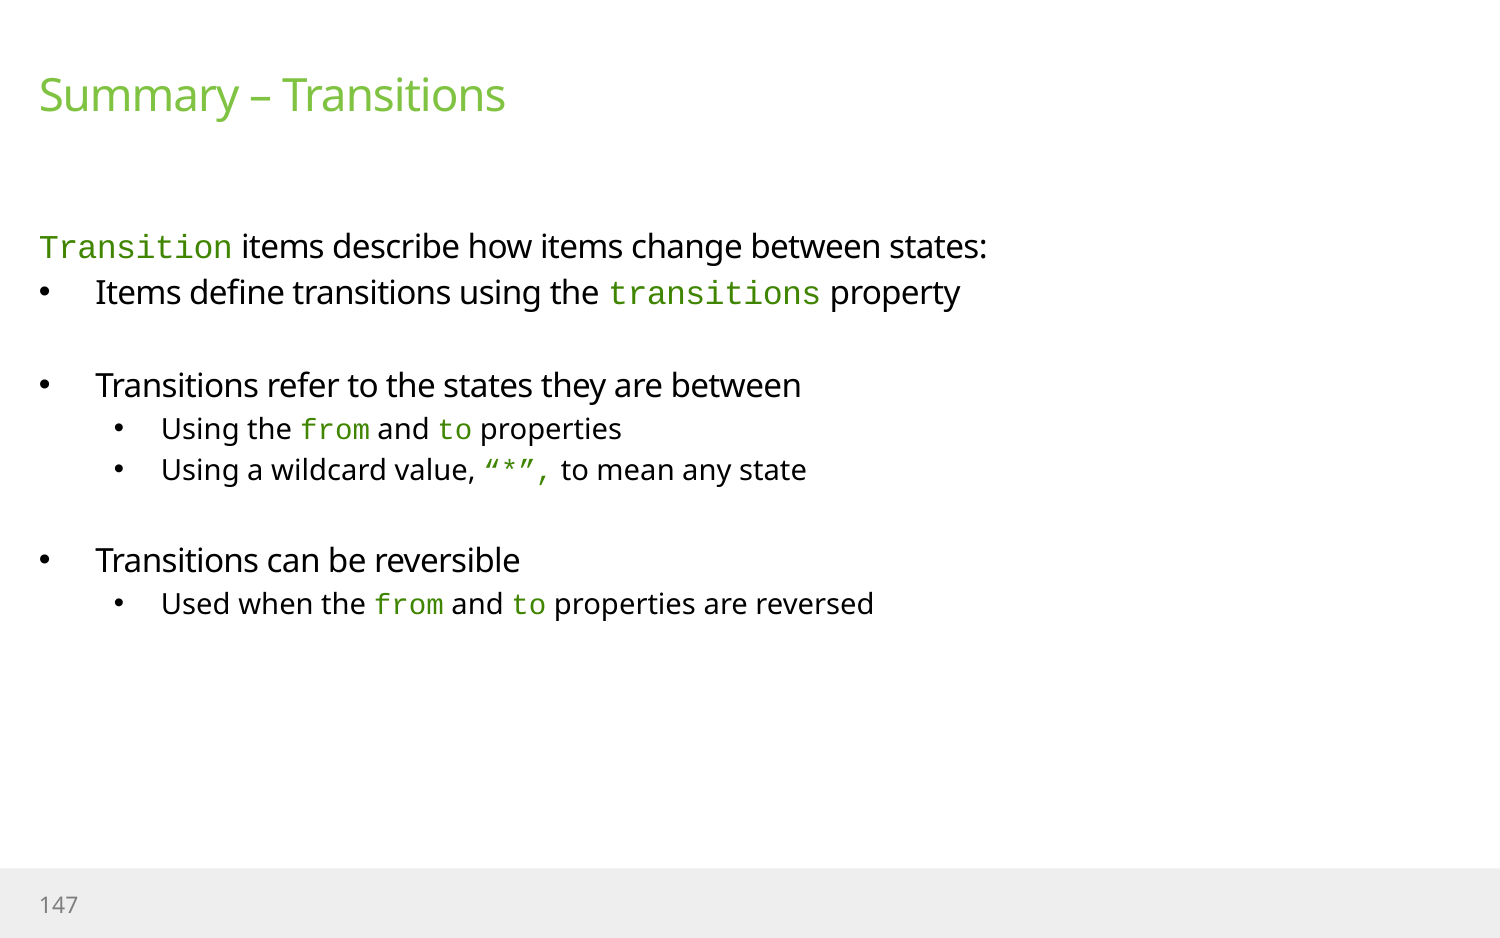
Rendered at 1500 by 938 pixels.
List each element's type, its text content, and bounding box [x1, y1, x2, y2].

slide_number 147 [39, 892, 410, 921]
list Transition items describe how items change between states: Items define transitions using the transitions property Transitions refer to the states they are between Using the from and to properties Using a wildcard value, “*”, to mean any state Transitions can be reversible Used when the from and to properties are reversed [39, 225, 1412, 897]
title Summary – Transitions [39, 66, 1052, 196]
